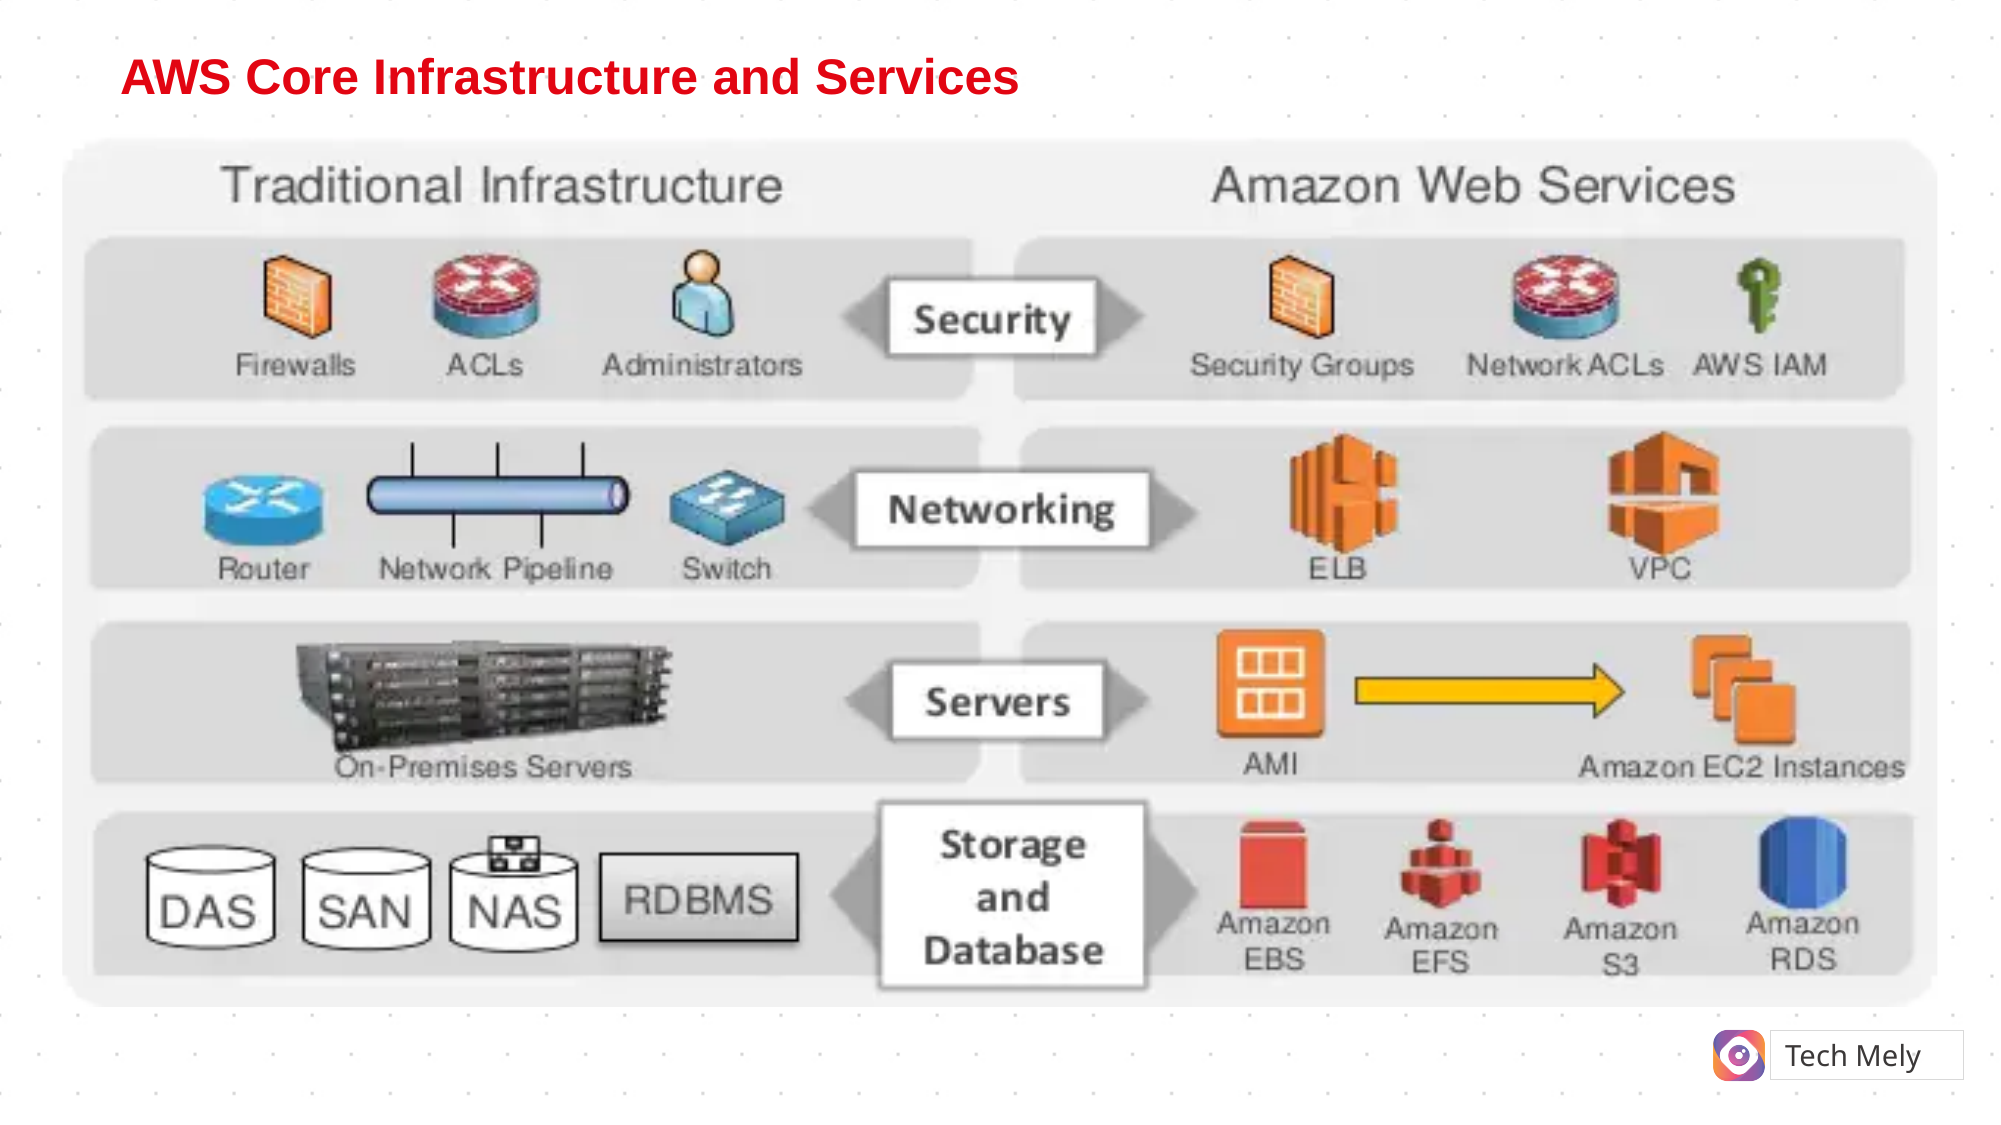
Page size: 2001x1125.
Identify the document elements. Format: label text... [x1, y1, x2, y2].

title AWS Core Infrastructure and Services [118, 42, 1062, 118]
picture [0, 0, 2000, 1125]
